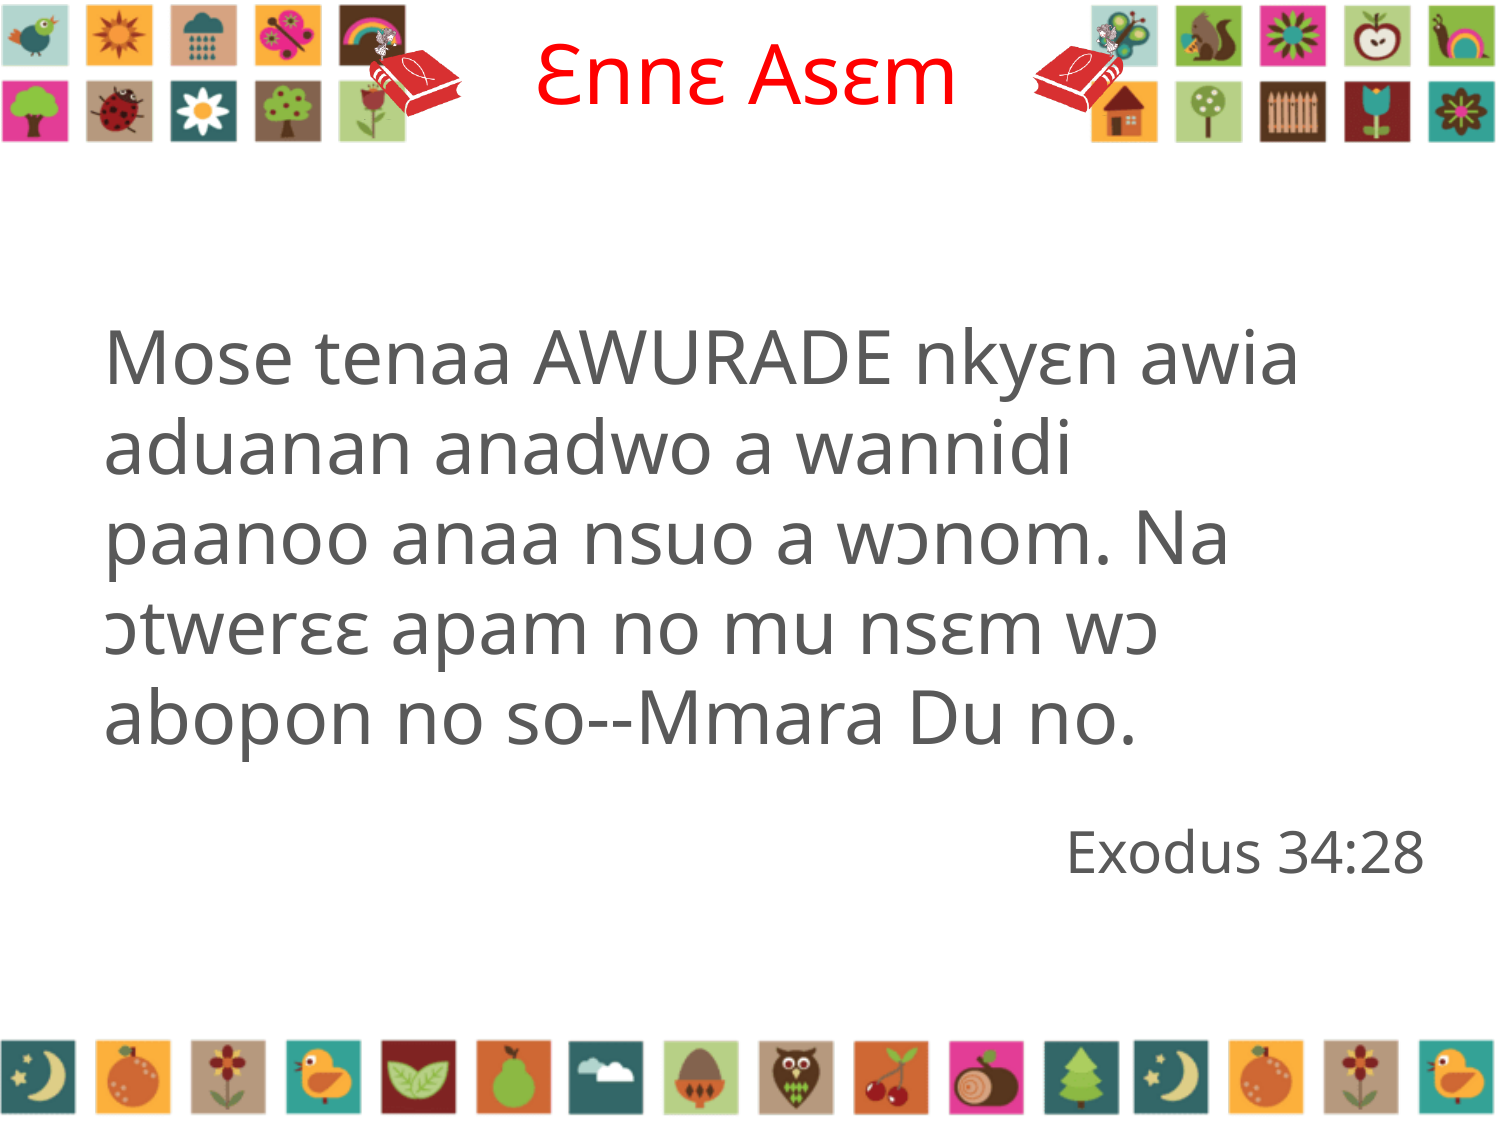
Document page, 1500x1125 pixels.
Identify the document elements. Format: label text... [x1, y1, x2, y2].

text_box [0, 1028, 1500, 1118]
text_box Ɛnnɛ Asɛm [425, 13, 1078, 129]
text_box Exodus 34:28 [808, 807, 1441, 893]
picture [0, 3, 494, 150]
text_box Mose tenaa AWURADE nkyɛn awia aduanan anadwo a wannidi paanoo anaa nsuo a wɔnom. Na ɔtwerɛɛ apam no mu nsɛm wɔ abopon no so--Mmara Du no. [88, 302, 1436, 768]
picture [1001, 3, 1500, 150]
